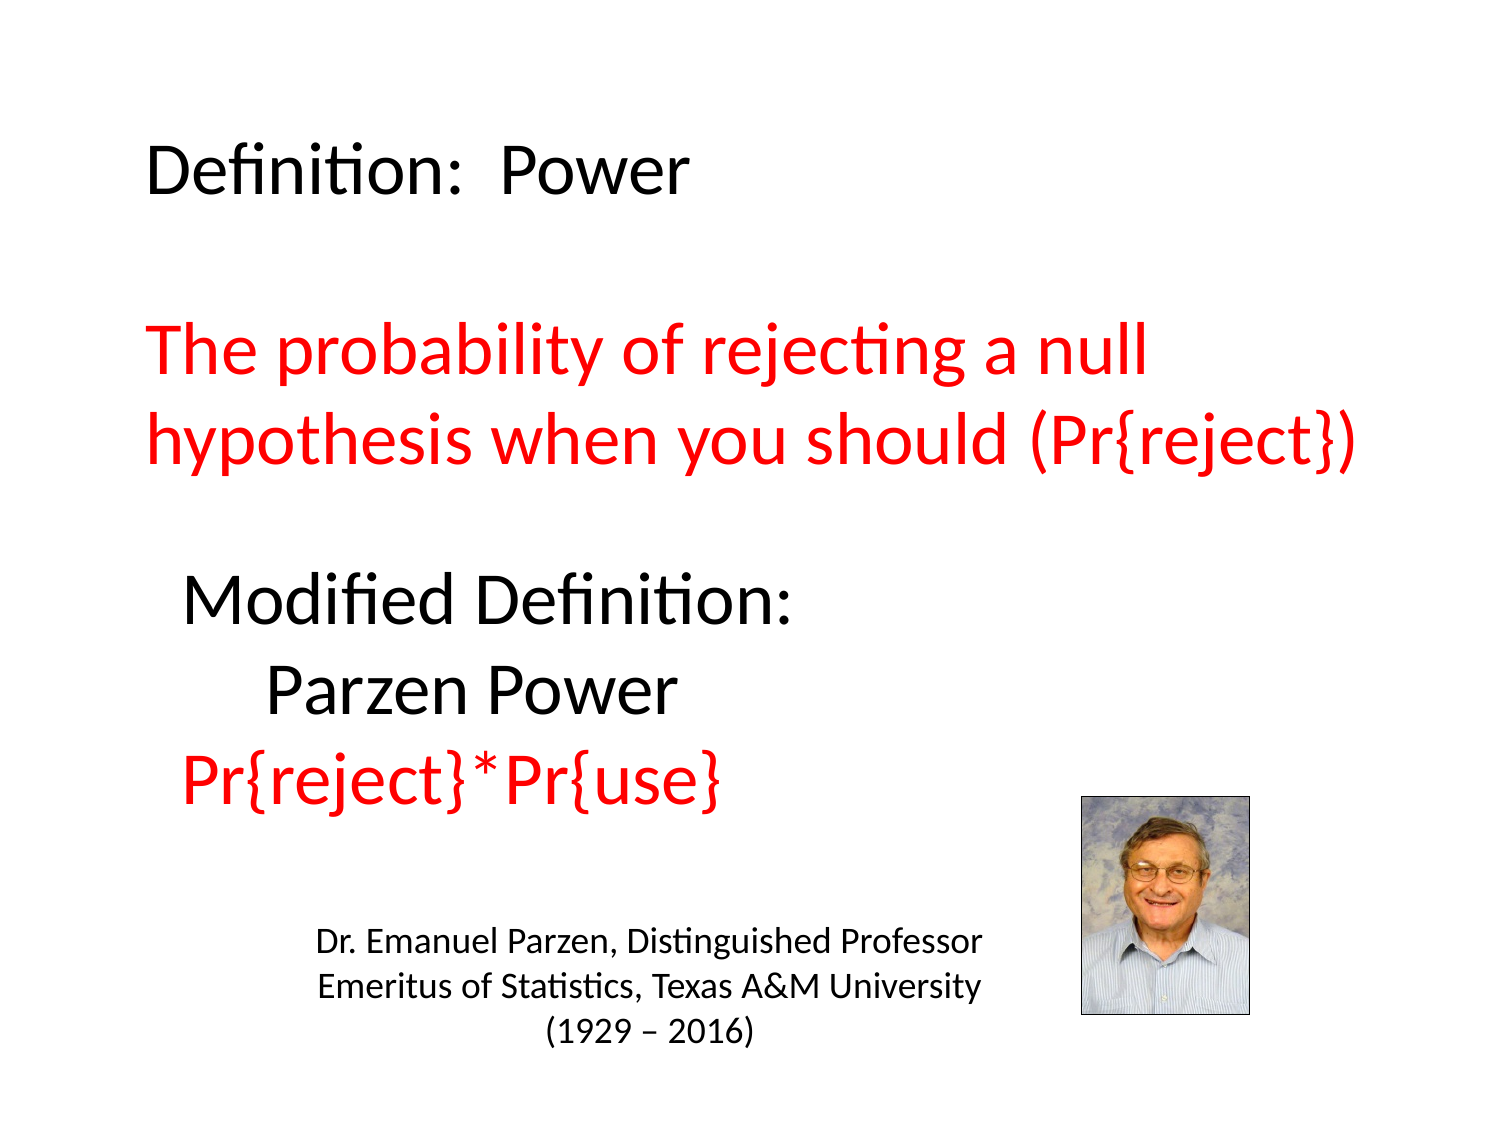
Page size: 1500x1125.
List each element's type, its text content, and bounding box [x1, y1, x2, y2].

picture [1080, 795, 1251, 1015]
text_box Modified Definition: Parzen Power Pr{reject}*Pr{use} [166, 542, 827, 918]
text_box Definition: Power The probability of rejecting a null hypothesis when you should (Pr{reject}) [130, 112, 1375, 488]
text_box Dr. Emanuel Parzen, Distinguished Professor Emeritus of Statistics, Texas A&M University (1929 – 2016) [274, 908, 1025, 1058]
